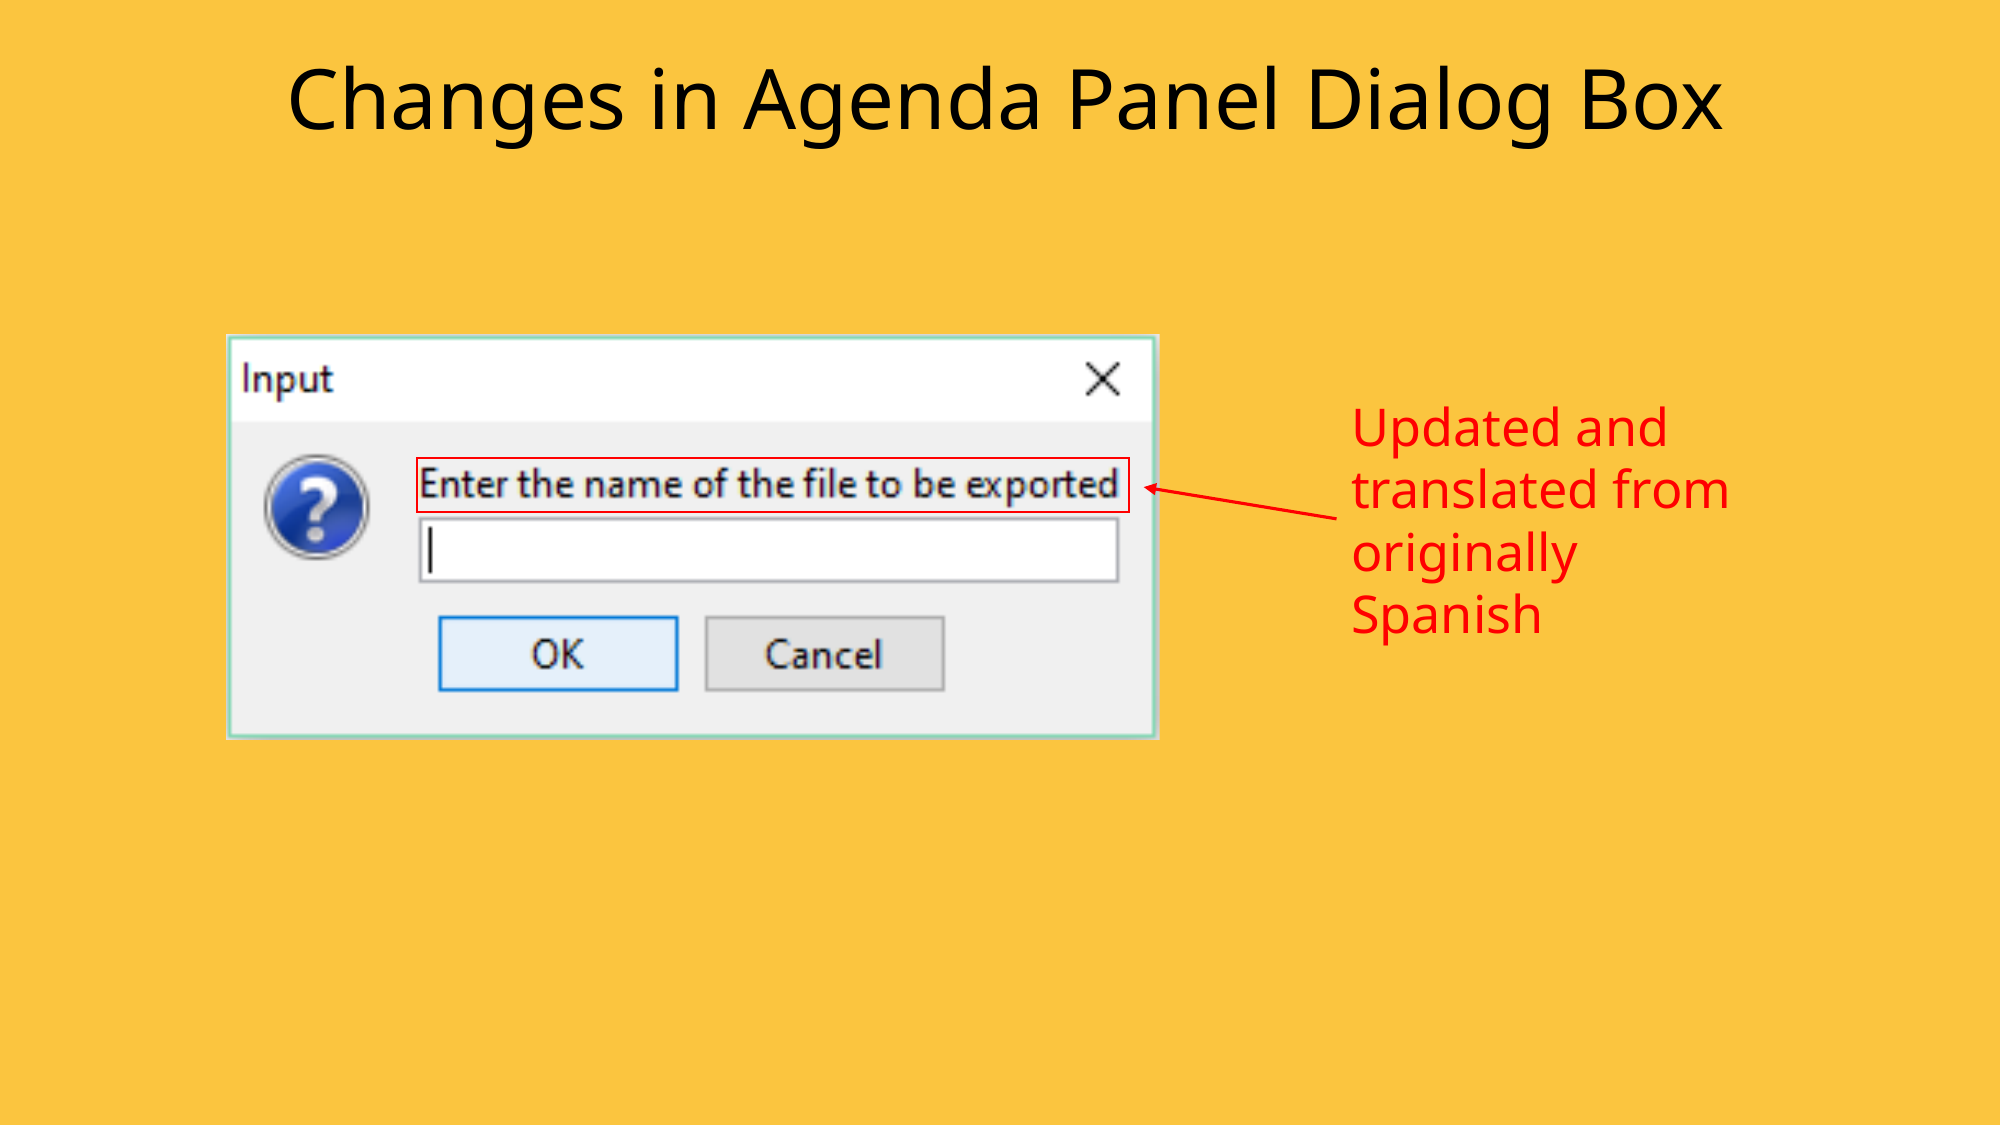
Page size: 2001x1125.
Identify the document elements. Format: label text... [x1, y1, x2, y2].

text_box Changes in Agenda Panel Dialog Box [221, 39, 1791, 154]
text_box Updated and translated from originally Spanish [1336, 386, 1788, 652]
picture [226, 334, 1160, 740]
